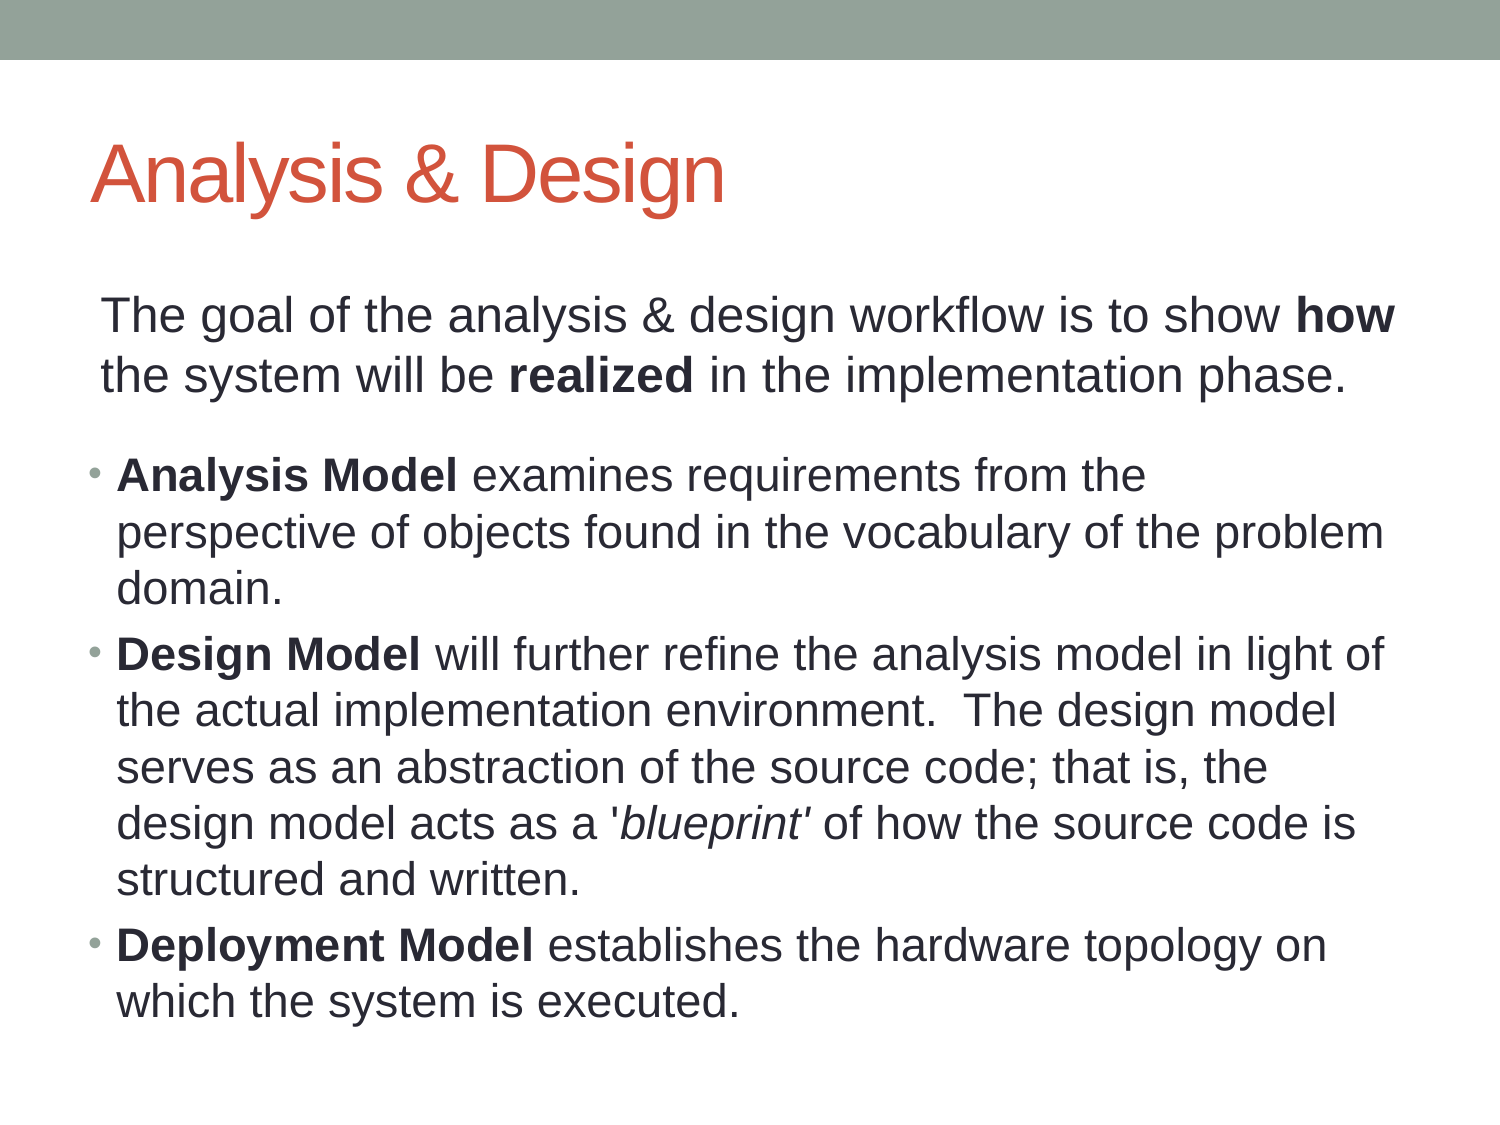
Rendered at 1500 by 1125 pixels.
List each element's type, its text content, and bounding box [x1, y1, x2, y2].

text_box The goal of the analysis & design workflow is to show how the system will be realized in the implementation phase. [85, 275, 1430, 411]
list Analysis Model examines requirements from the perspective of objects found in the vocabulary of the problem domain. Design Model will further refine the analysis model in light of the actual implementation environment. The design model serves as an abstraction of the source code; that is, the design model acts as a 'blueprint' of how the source code is structured and written. Deployment Model establishes the hardware topology on which the system is executed. [73, 437, 1415, 1039]
title Analysis & Design [75, 87, 1425, 250]
